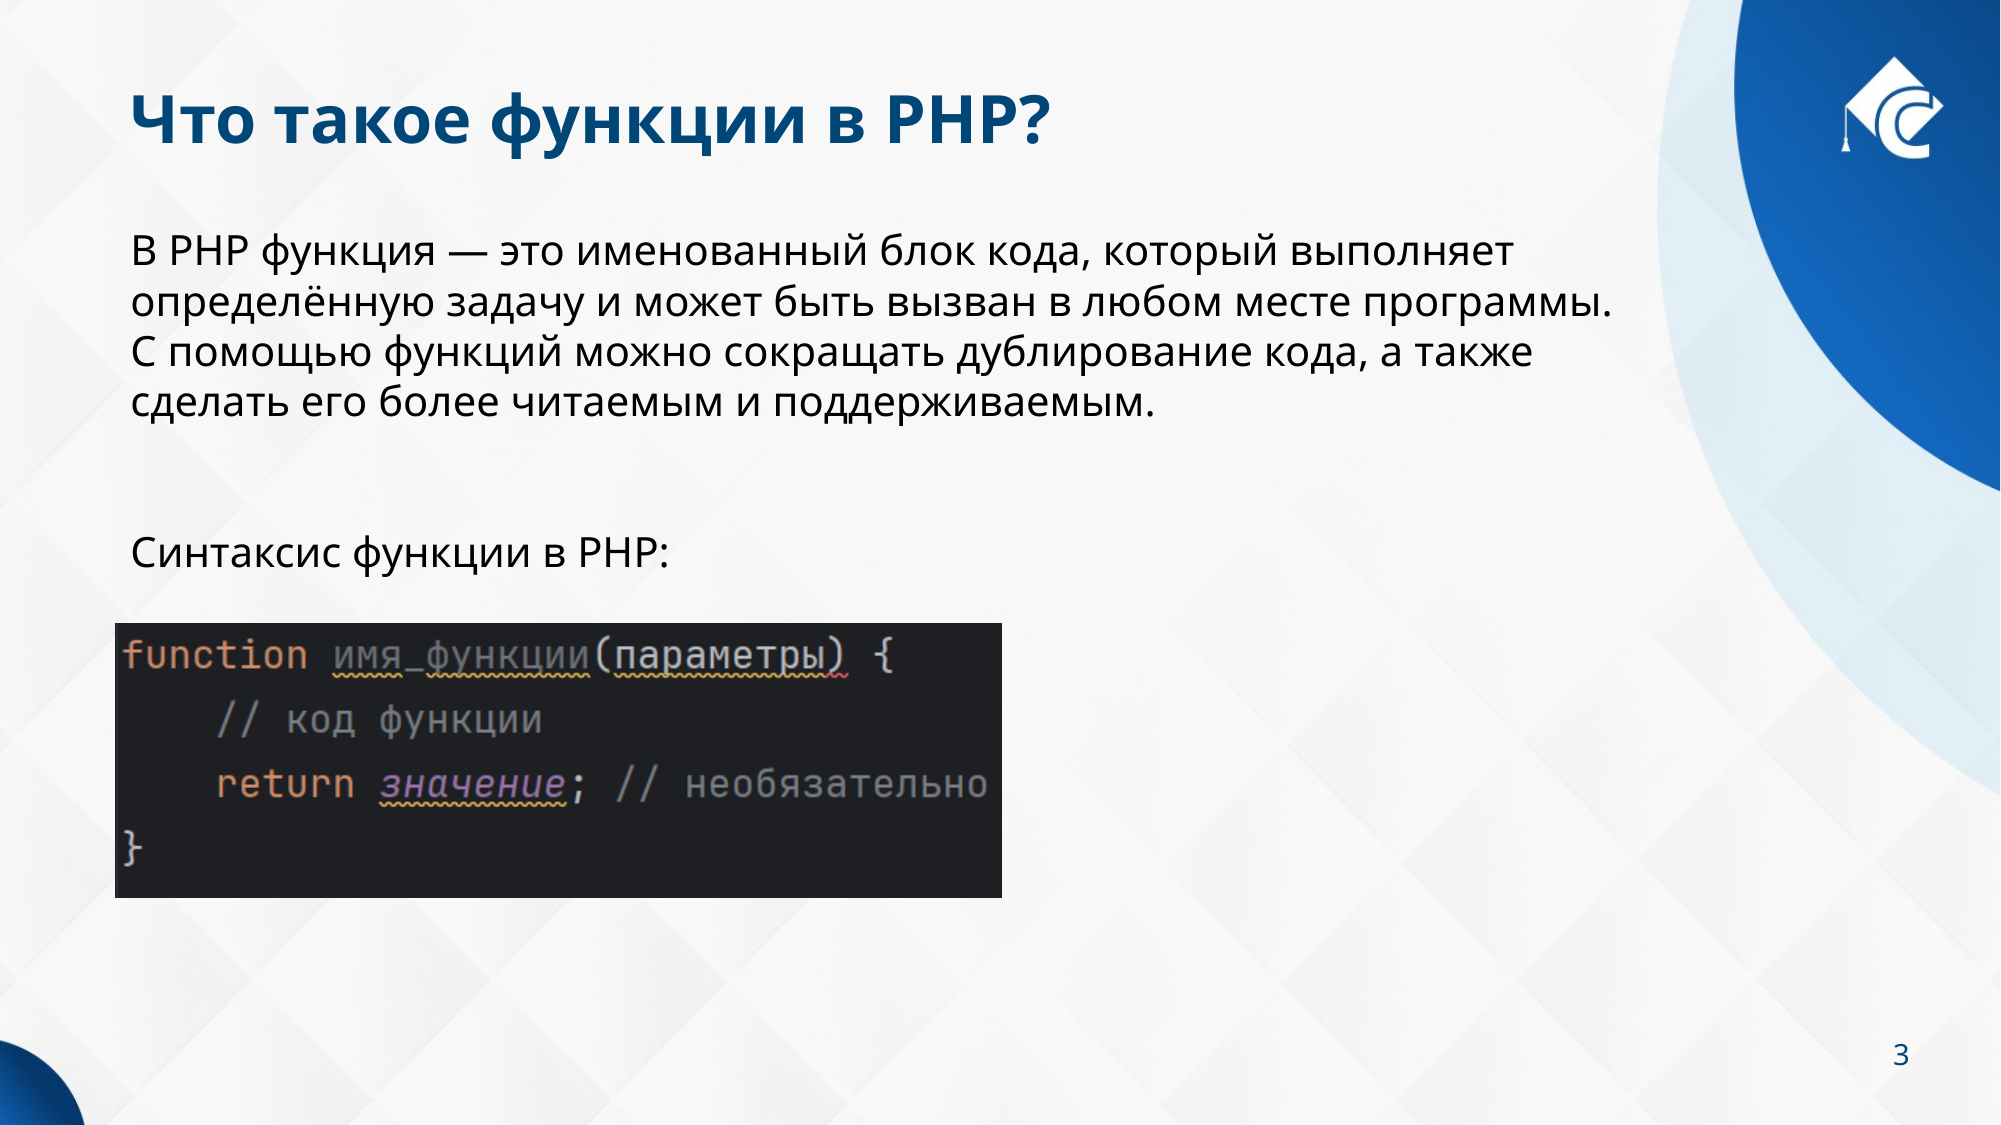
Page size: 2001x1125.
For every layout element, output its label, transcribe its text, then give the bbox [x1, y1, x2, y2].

title Что такое функции в PHP? [115, 59, 1652, 184]
slide_number 3 [1806, 1026, 1925, 1086]
picture [0, 0, 2001, 1125]
text_box Синтаксис функции в PHP: [115, 518, 729, 584]
text_box В PHP функция — это именованный блок кода, который выполняет определённую задачу и может быть вызван в любом месте программы. С помощью функций можно сокращать дублирование кода, а также сделать его более читаемым и поддерживаемым. [115, 216, 1637, 432]
